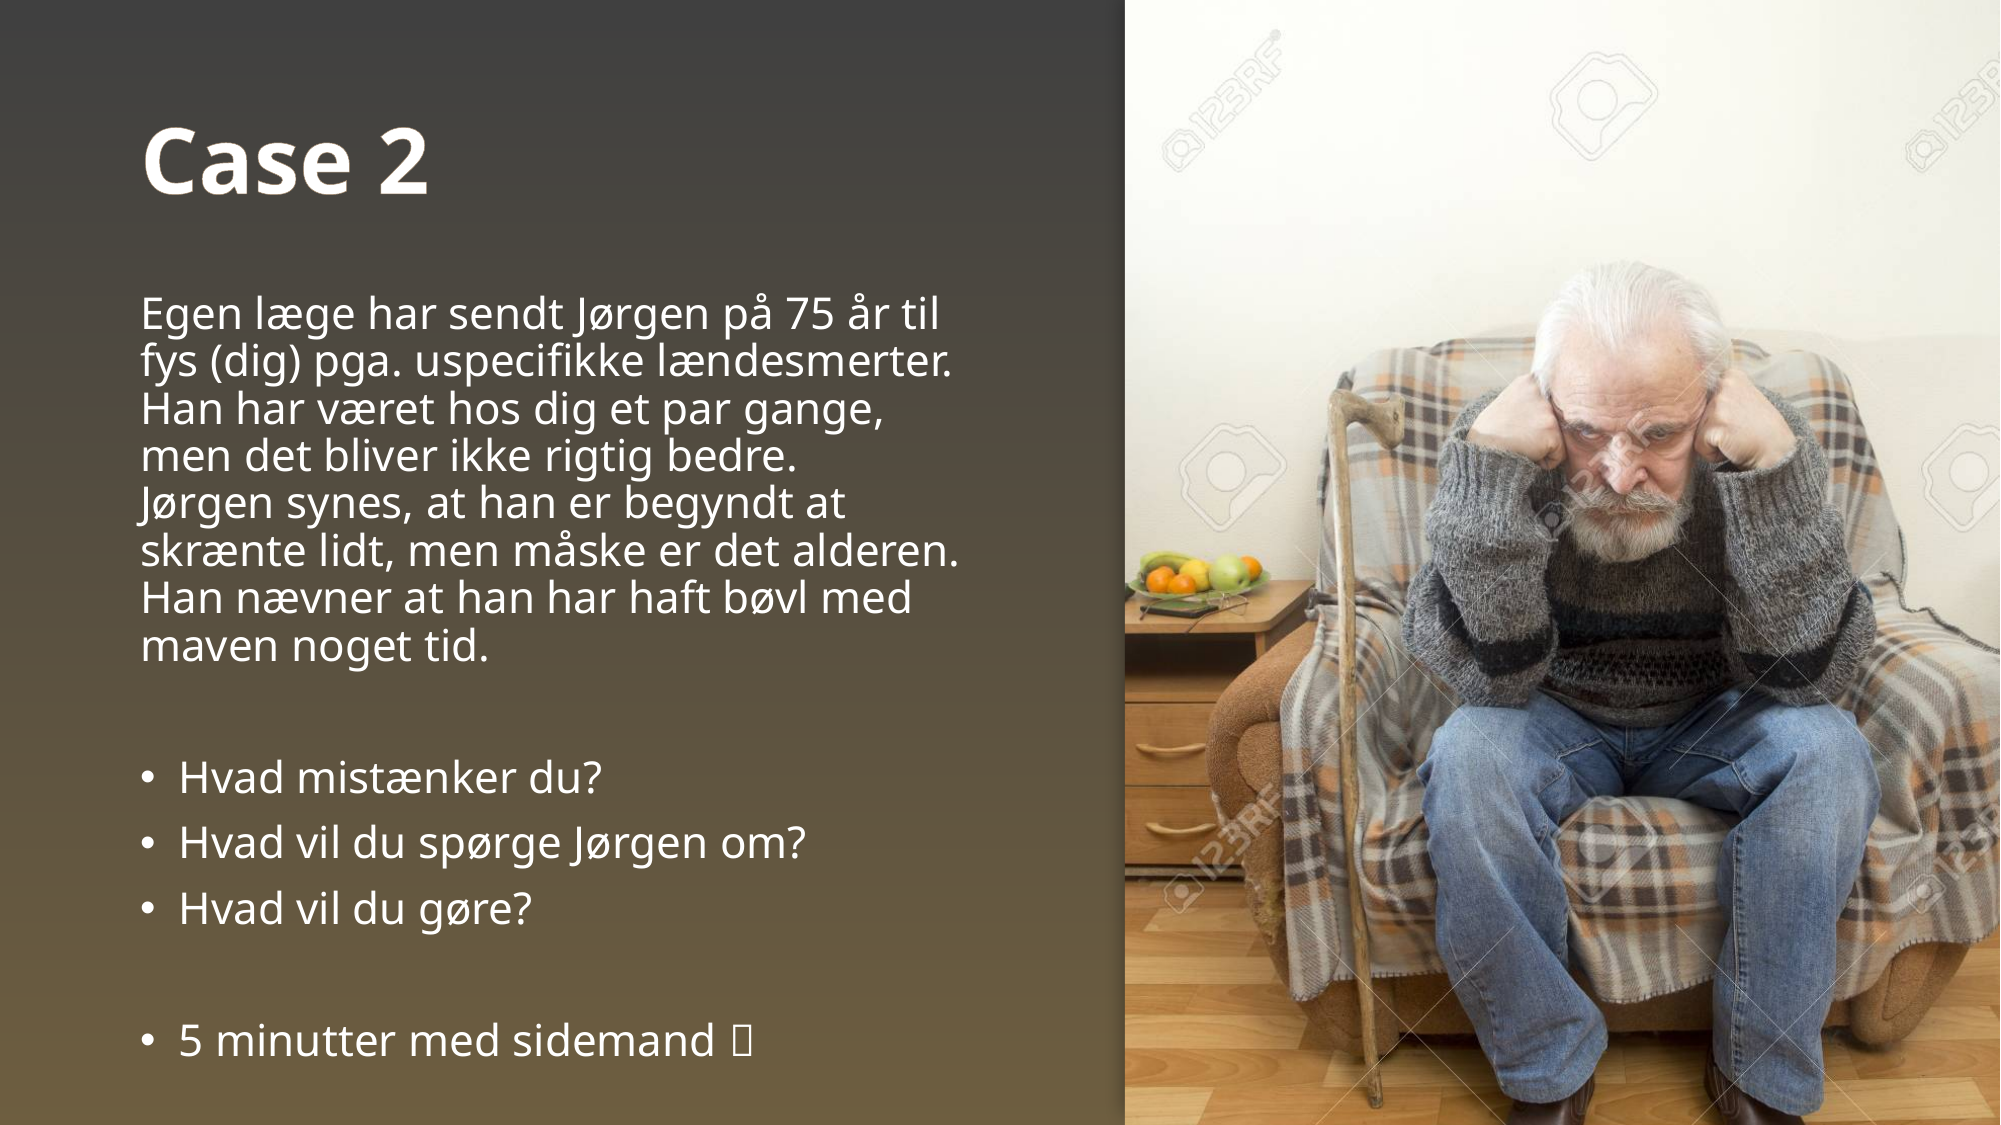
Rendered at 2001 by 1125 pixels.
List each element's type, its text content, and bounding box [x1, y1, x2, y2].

picture [1124, 0, 2000, 1125]
list Egen læge har sendt Jørgen på 75 år til fys (dig) pga. uspecifikke lændesmerter. Han har været hos dig et par gange, men det bliver ikke rigtig bedre. Jørgen synes, at han er begyndt at skrænte lidt, men måske er det alderen. Han nævner at han har haft bøvl med maven noget tid. Hvad mistænker du? Hvad vil du spørge Jørgen om? Hvad vil du gøre? 5 minutter med sidemand  [124, 280, 1000, 1077]
title Case 2 [124, 106, 1000, 222]
